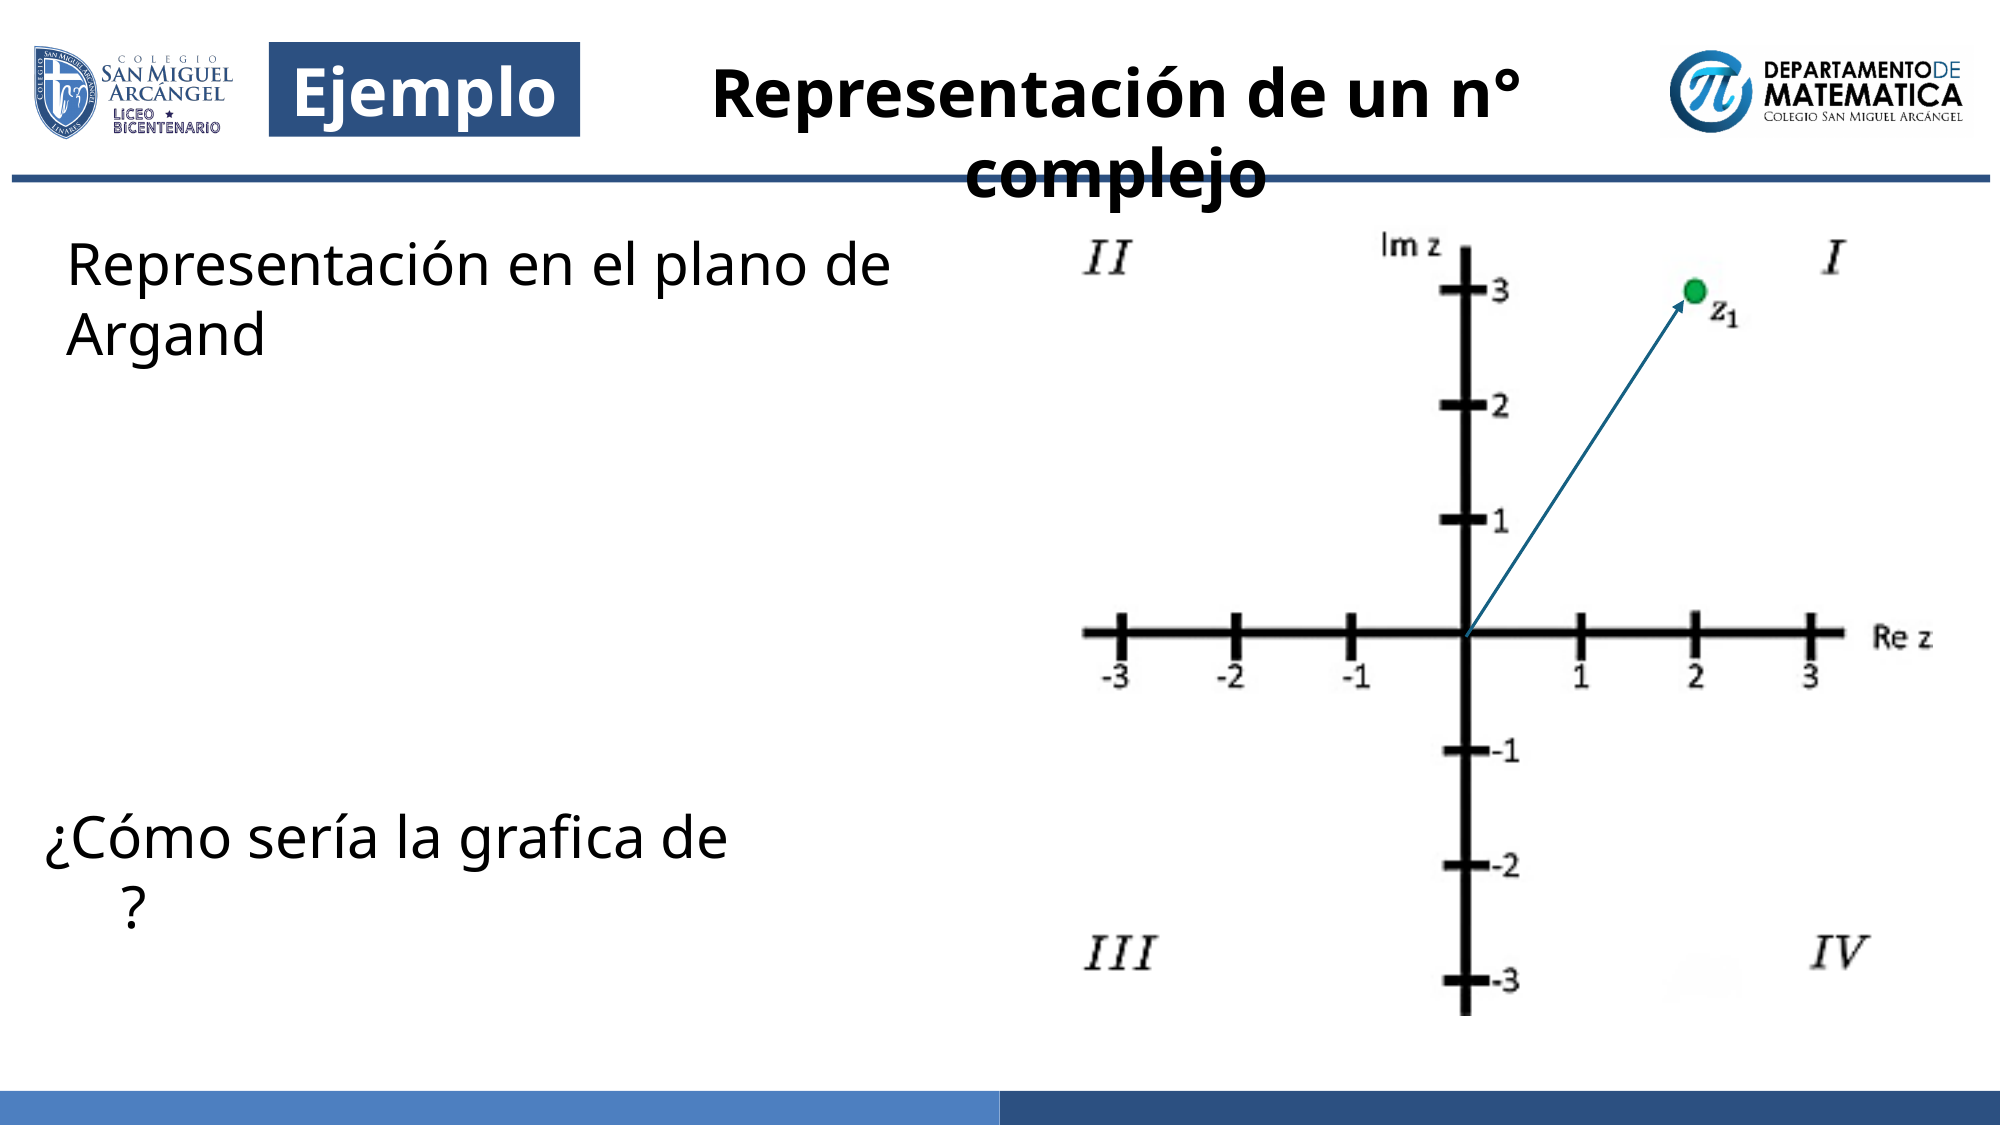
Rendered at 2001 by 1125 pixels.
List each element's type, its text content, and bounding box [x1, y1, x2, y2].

text_box [10, 173, 595, 184]
picture [25, 37, 240, 146]
text_box ¿Cómo sería la grafica de ? [30, 792, 996, 948]
text_box [0, 1089, 999, 1125]
picture [1047, 213, 1934, 1017]
text_box [1638, 173, 1992, 184]
picture [1659, 44, 1975, 139]
text_box Ejemplo [268, 42, 581, 137]
text_box Representación de un n° complejo [595, 43, 1638, 219]
text_box [999, 1089, 2000, 1125]
text_box Representación en el plano de Argand [51, 220, 929, 515]
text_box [1465, 299, 1685, 638]
